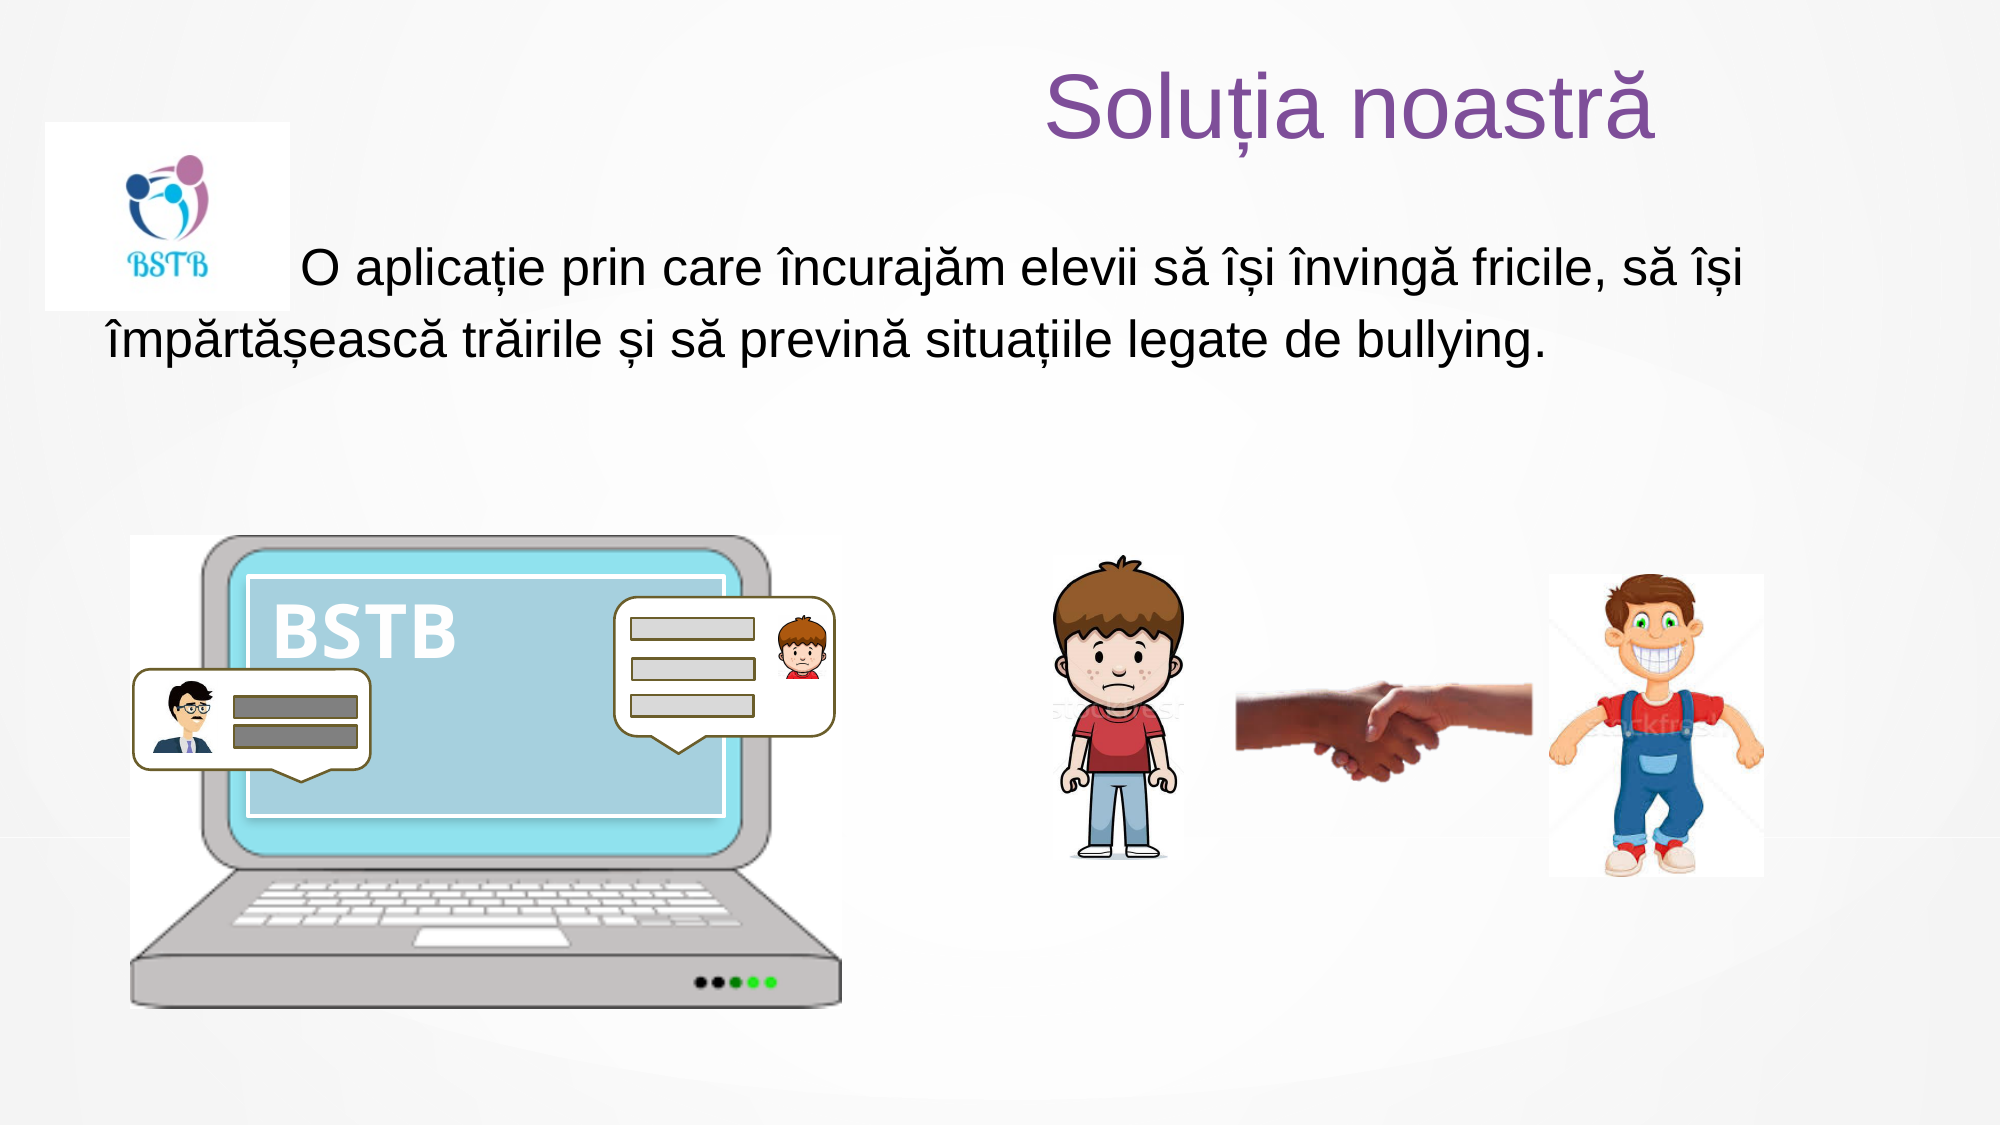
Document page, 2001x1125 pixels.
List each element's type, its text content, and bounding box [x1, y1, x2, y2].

picture [1053, 554, 1184, 860]
picture [44, 122, 290, 312]
list O aplicație prin care încurajăm elevii să își învingă fricile, să își împărtășească trăirile și să prevină situațiile legate de bullying. [83, 177, 1955, 395]
picture [1549, 573, 1764, 878]
picture [130, 535, 842, 1009]
picture [1235, 603, 1537, 830]
title Soluția noastră [246, 38, 1671, 148]
